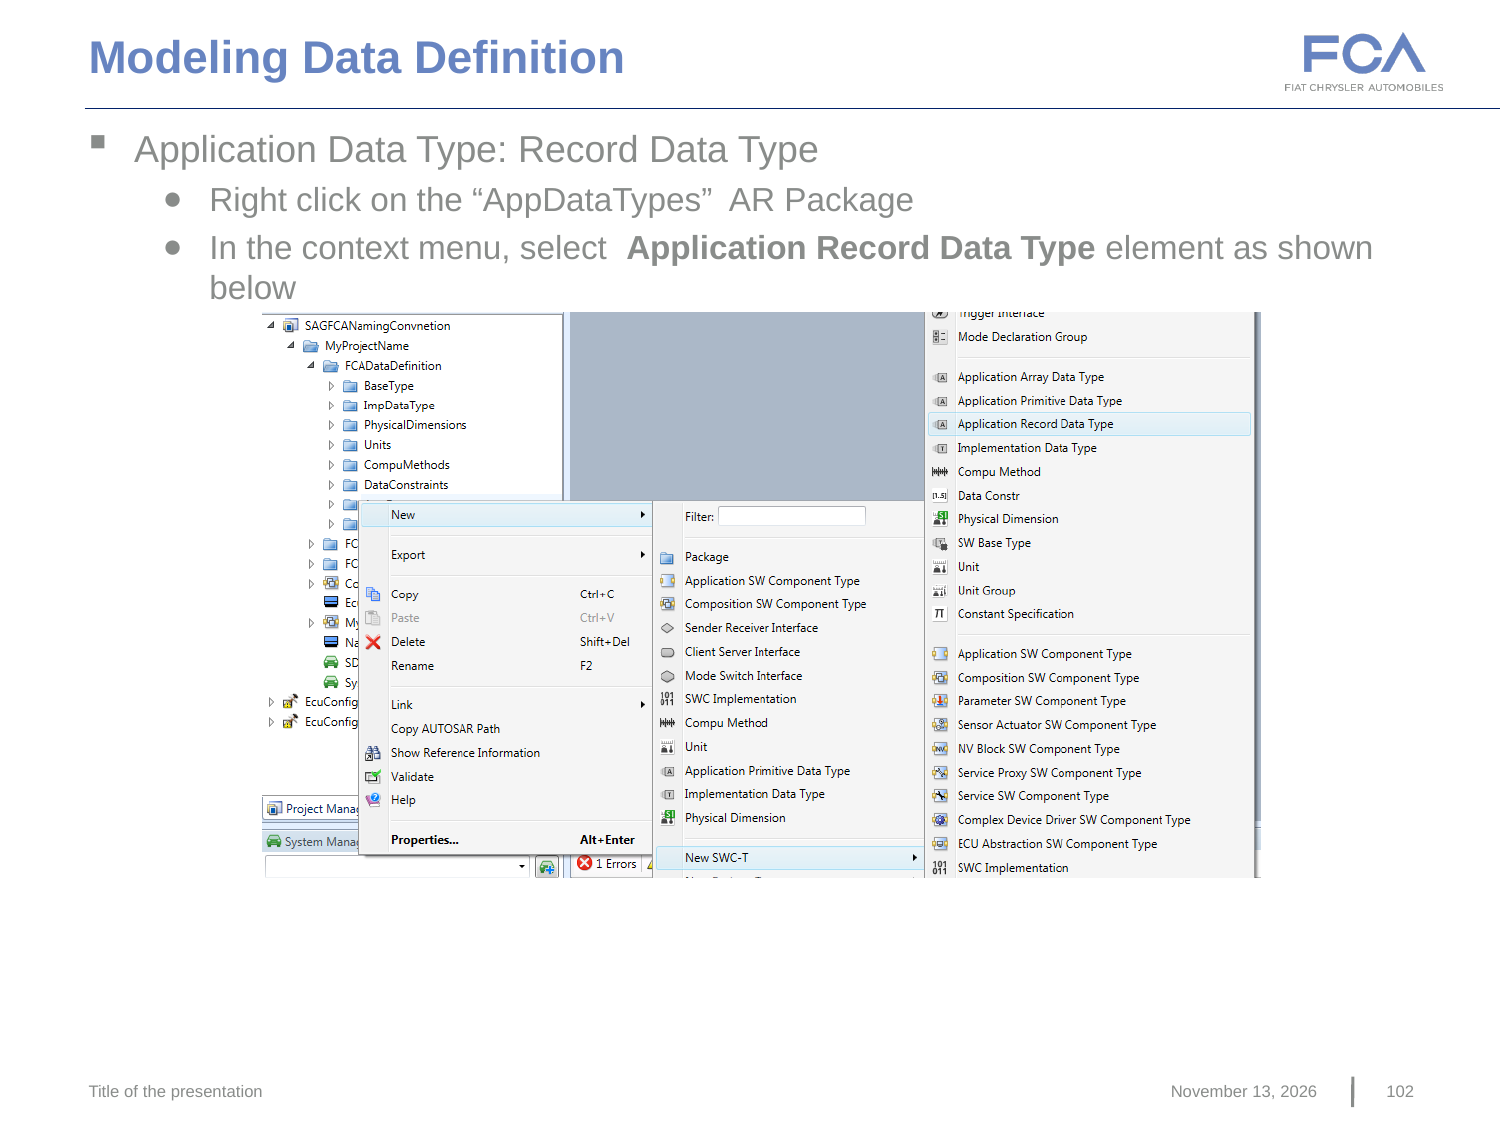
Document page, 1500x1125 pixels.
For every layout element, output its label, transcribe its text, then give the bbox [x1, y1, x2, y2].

picture [1285, 32, 1443, 91]
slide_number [1084, 1080, 1318, 1115]
list Modeling Data Definition [88, 33, 1082, 87]
picture [262, 312, 1261, 879]
footer Title of the presentation [88, 1080, 709, 1120]
list Application Data Type: Record Data Type Right click on the “AppDataTypes” AR Package In the context menu, select Application Record Data Type element as shown below Create new Application Record Data Type Name newly created ADT as per the SAG Rule:SAG_R15_DD_M Example: ADTRMapPressureCollection for Map pressure signals bus. [87, 125, 1408, 1075]
slide_number 102 [1386, 1080, 1439, 1114]
